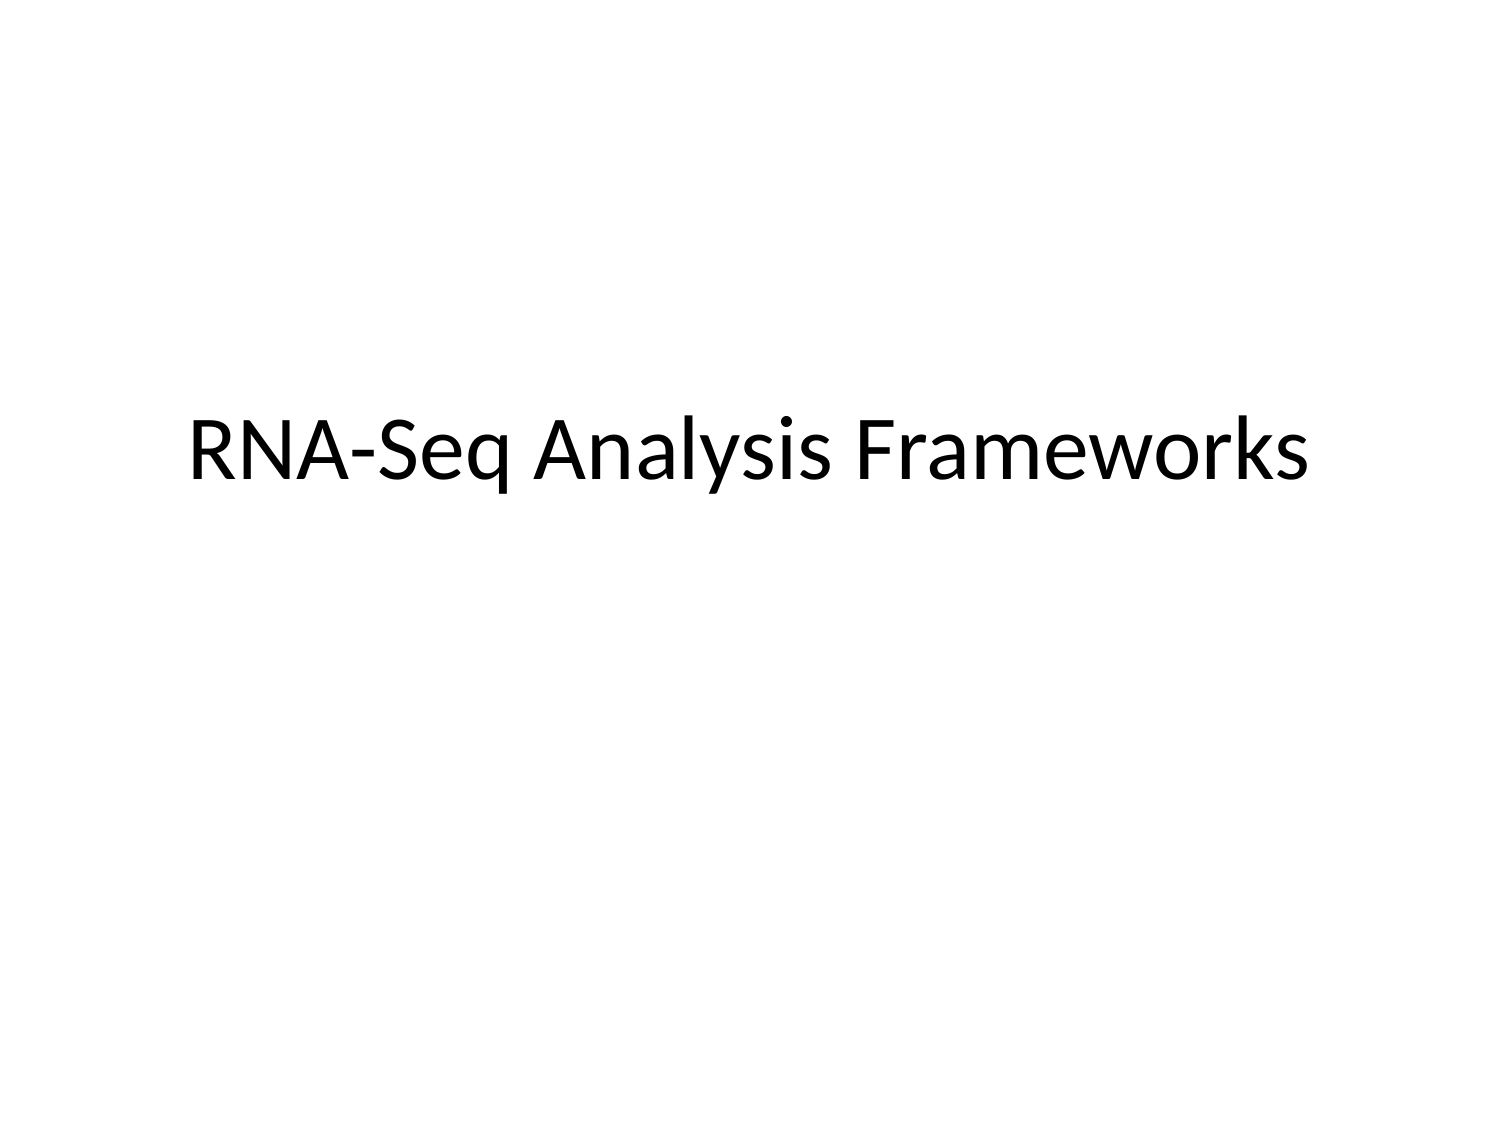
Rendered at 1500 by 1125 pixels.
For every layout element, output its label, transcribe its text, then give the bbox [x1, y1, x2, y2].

title RNA-Seq Analysis Frameworks [75, 349, 1425, 538]
